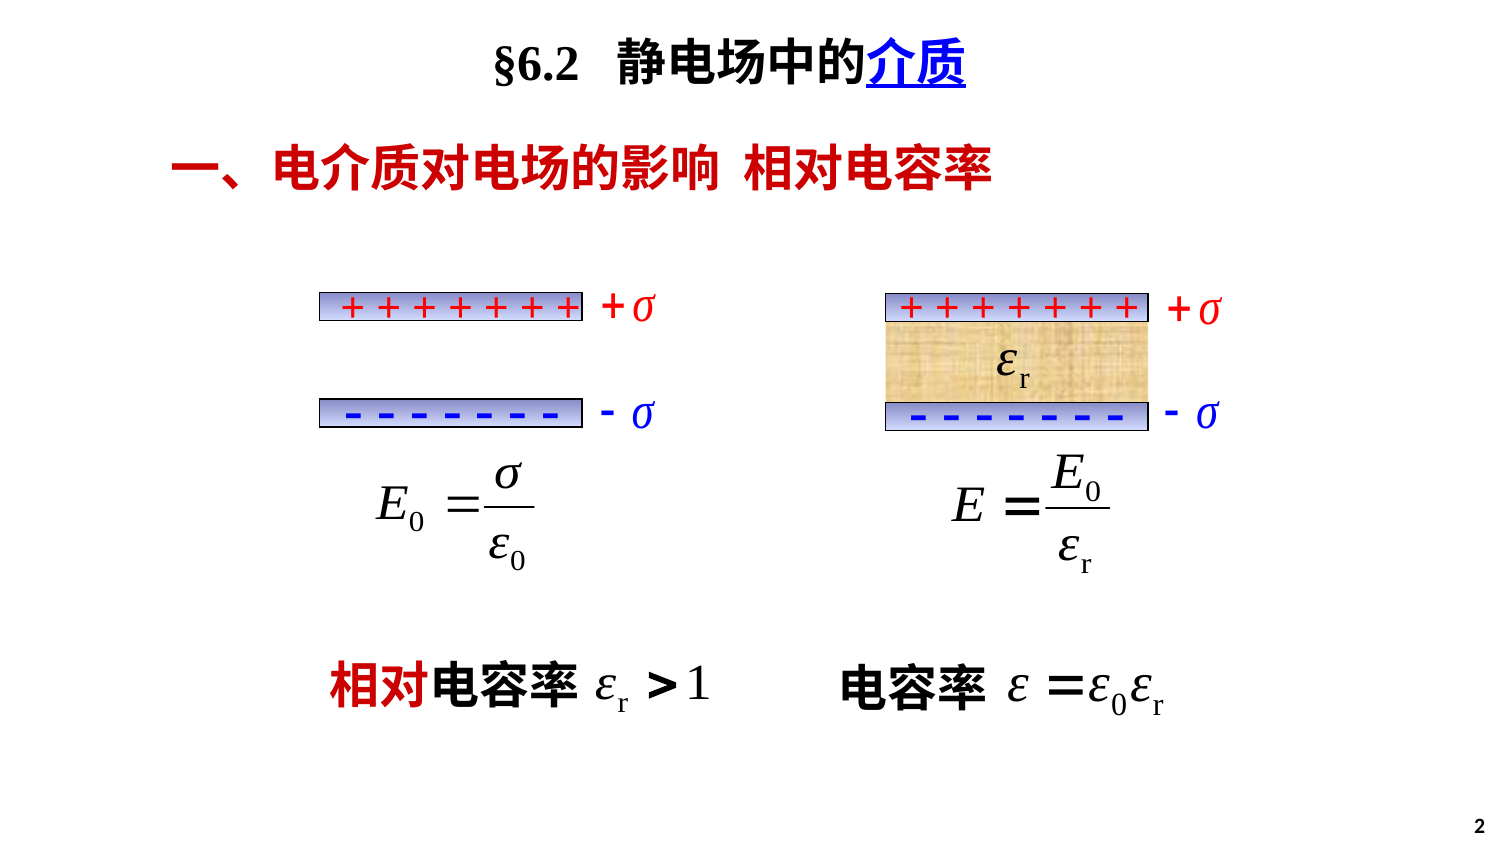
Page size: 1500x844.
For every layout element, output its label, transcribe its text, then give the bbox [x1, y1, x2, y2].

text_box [829, 234, 1280, 580]
text_box 一、电介质对电场的影响 相对电容率 [155, 129, 1150, 204]
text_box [262, 234, 714, 580]
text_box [792, 636, 1234, 732]
text_box §6.2 静电场中的介质 [477, 22, 1087, 110]
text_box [365, 440, 545, 582]
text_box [305, 636, 775, 732]
text_box 2 [1237, 802, 1500, 844]
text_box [941, 440, 1121, 586]
